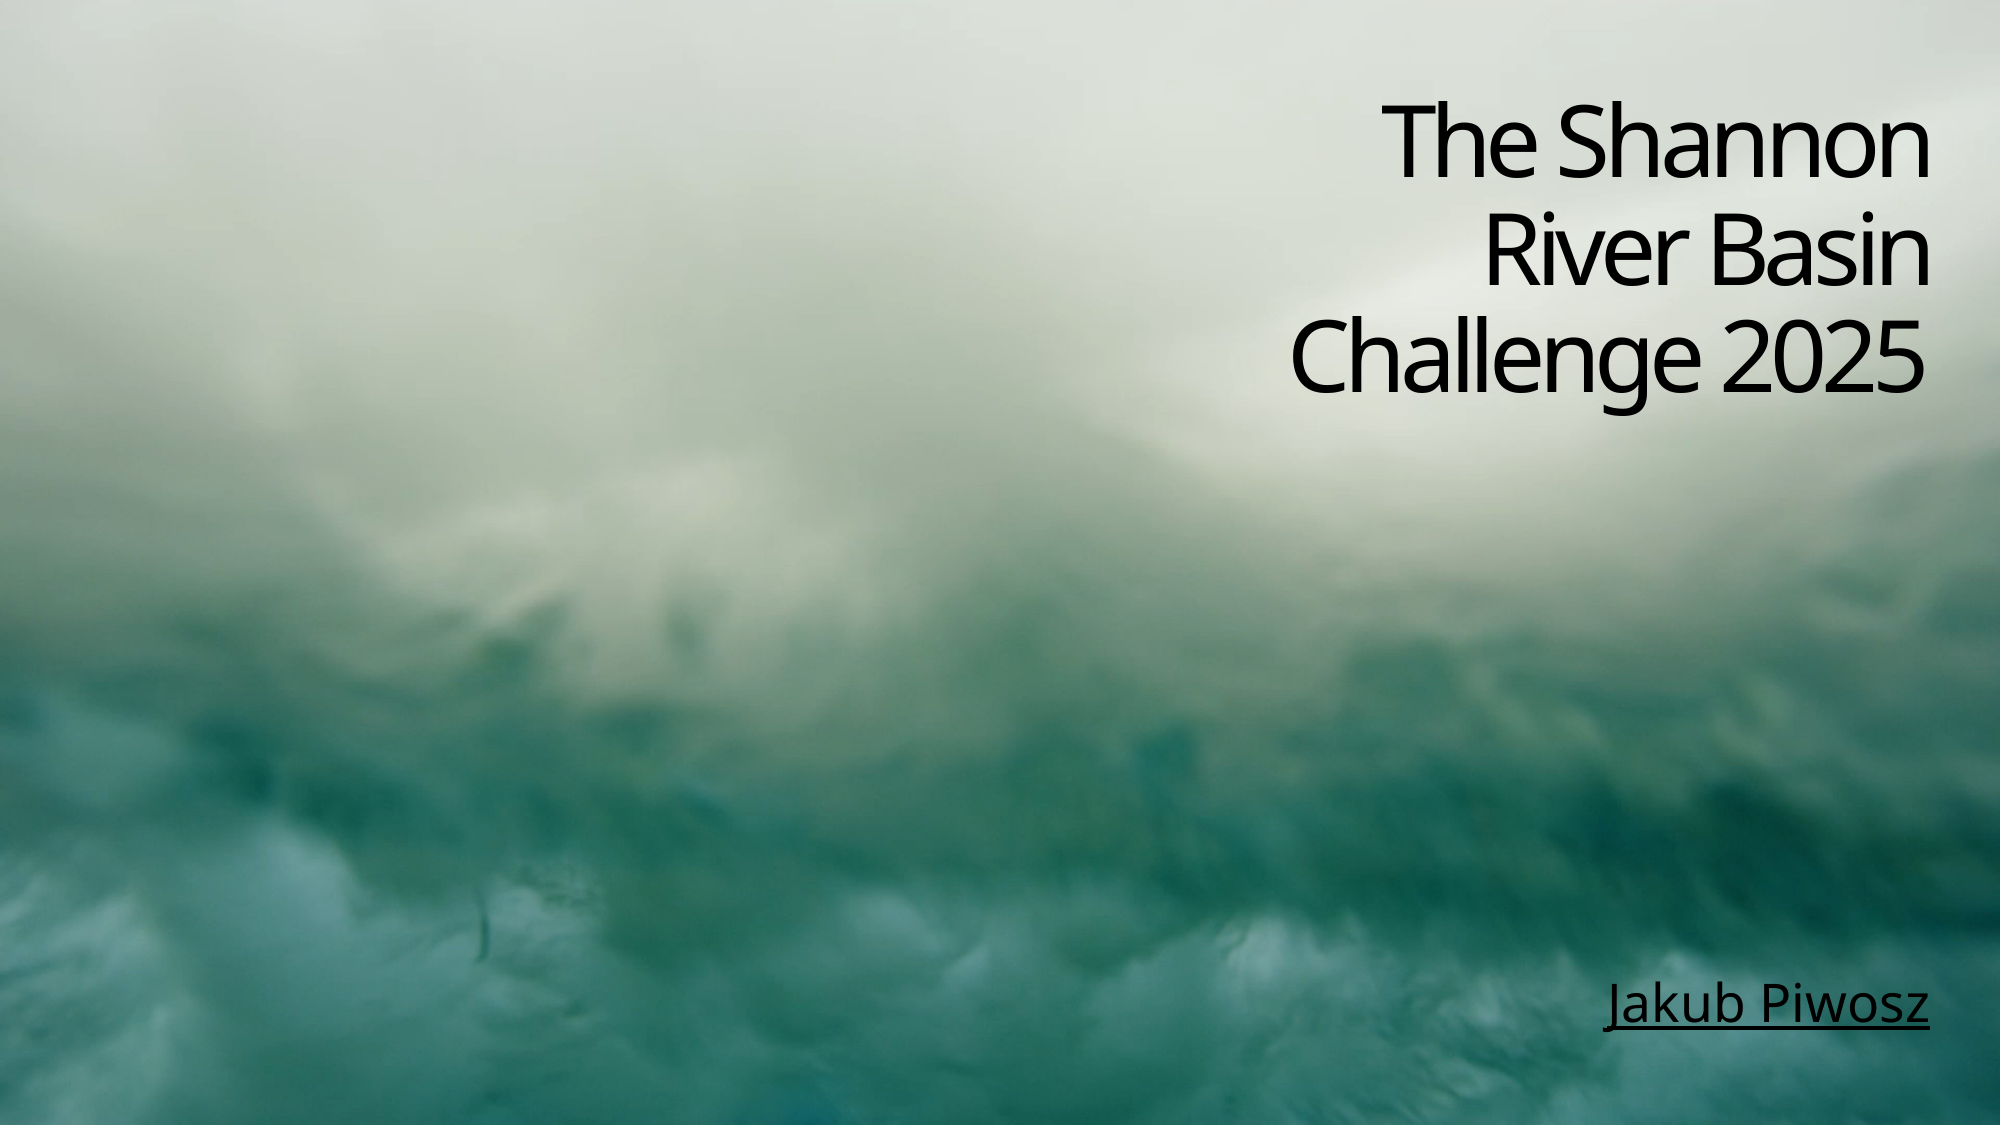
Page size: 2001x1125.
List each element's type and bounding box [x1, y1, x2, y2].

text_box [0, 0, 2000, 1125]
